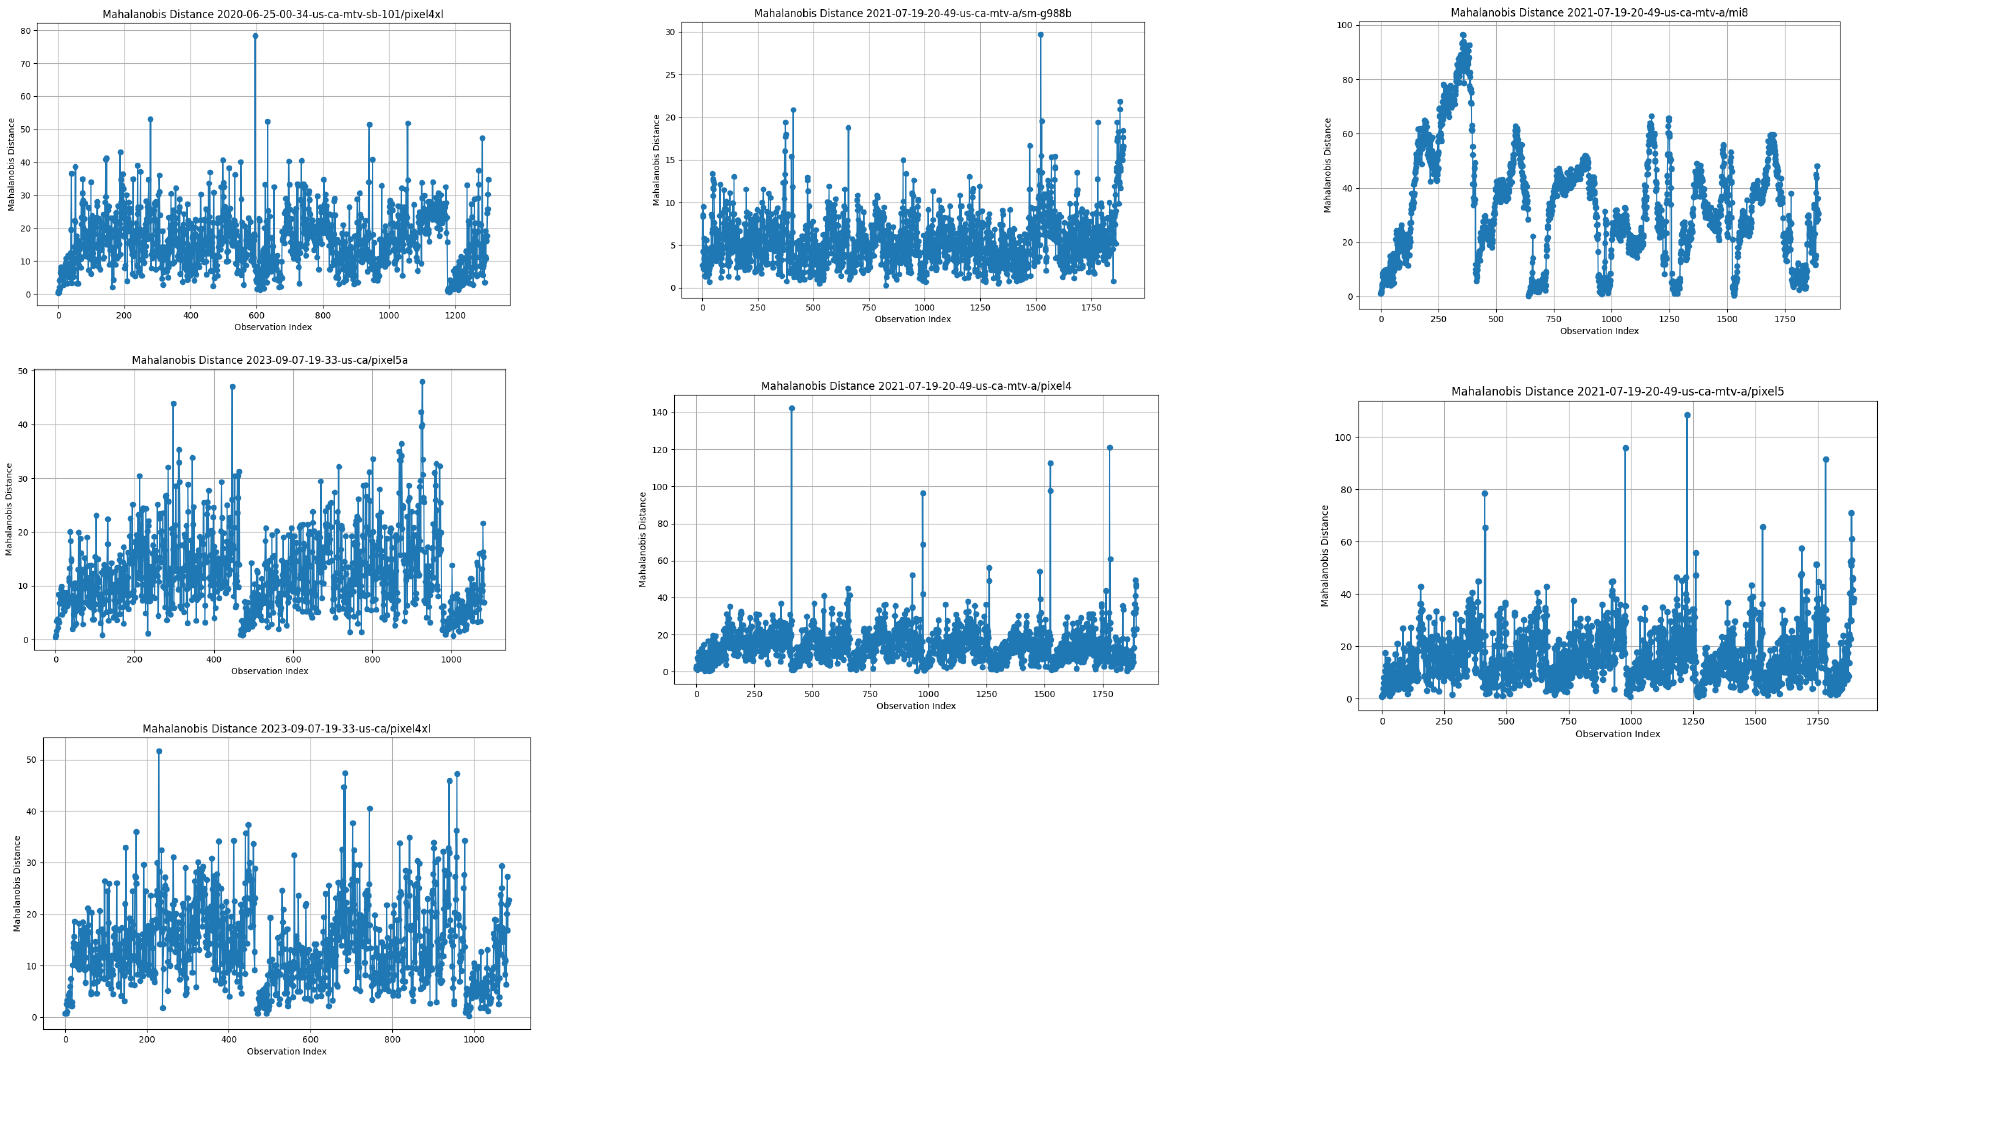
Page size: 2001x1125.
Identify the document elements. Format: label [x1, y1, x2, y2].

picture [1313, 3, 1859, 338]
picture [628, 377, 1188, 715]
picture [0, 713, 559, 1058]
picture [0, 352, 521, 679]
picture [644, 3, 1165, 328]
picture [0, 3, 521, 334]
picture [1313, 379, 1899, 746]
